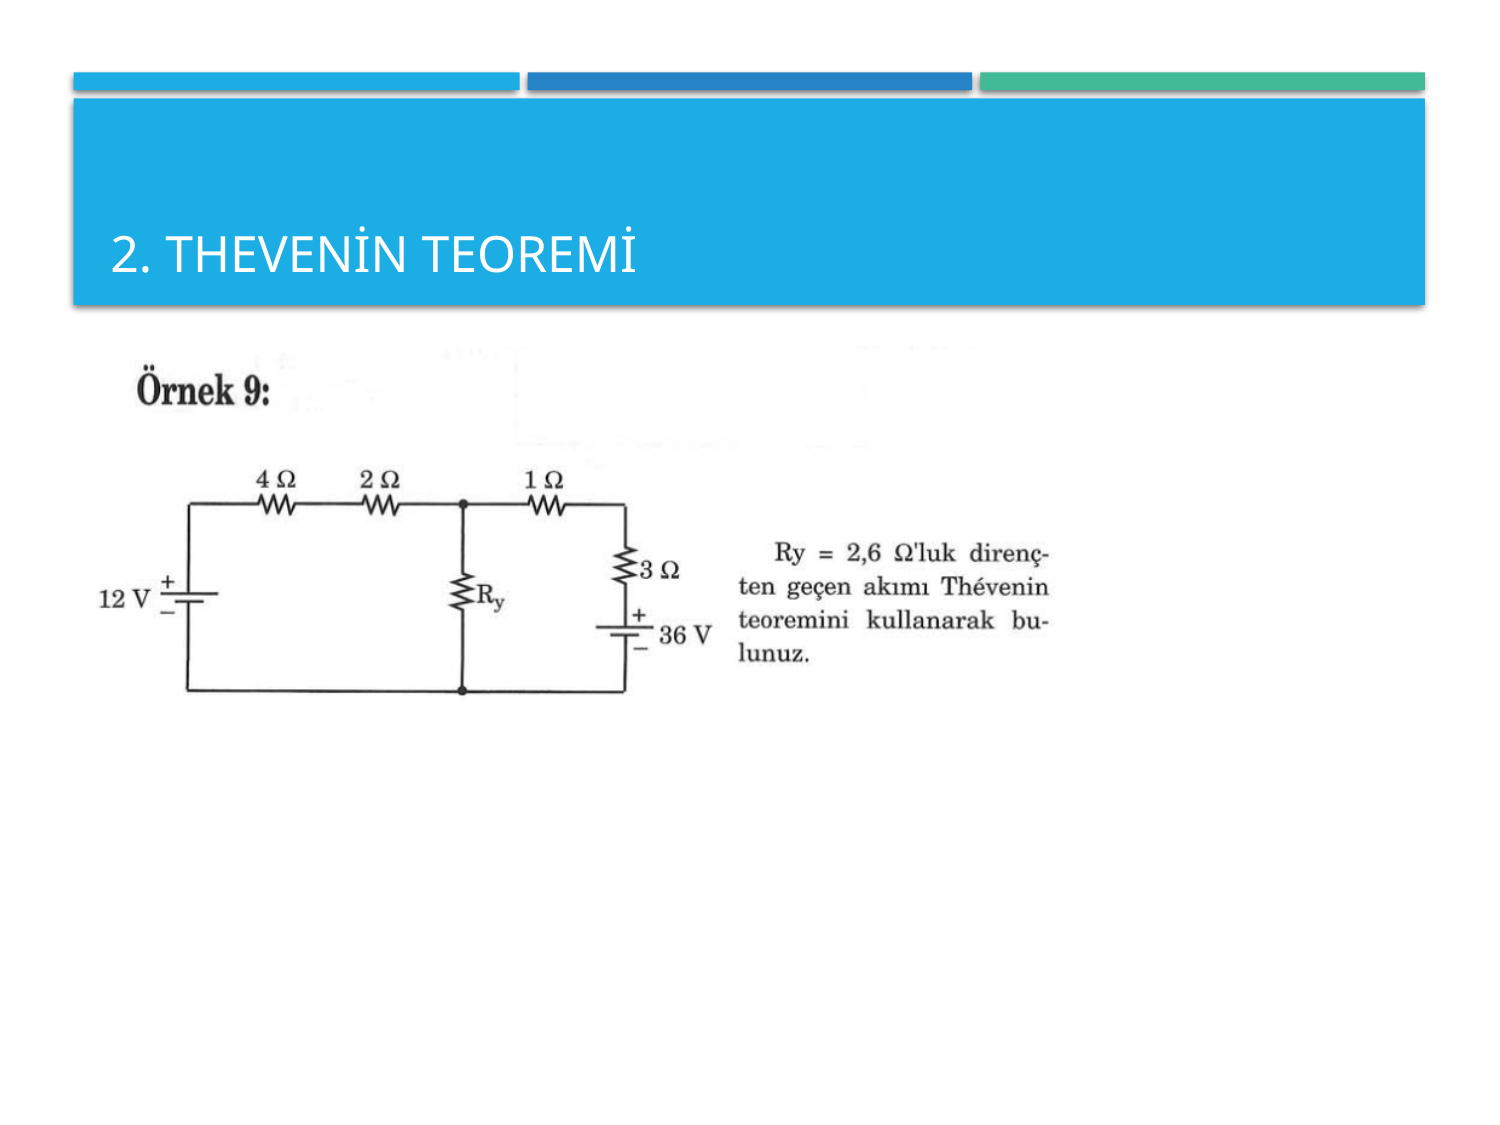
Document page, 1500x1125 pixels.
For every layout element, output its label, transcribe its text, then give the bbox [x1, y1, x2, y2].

picture [83, 346, 1073, 711]
title 2. thevenin teoremi [95, 112, 1406, 291]
